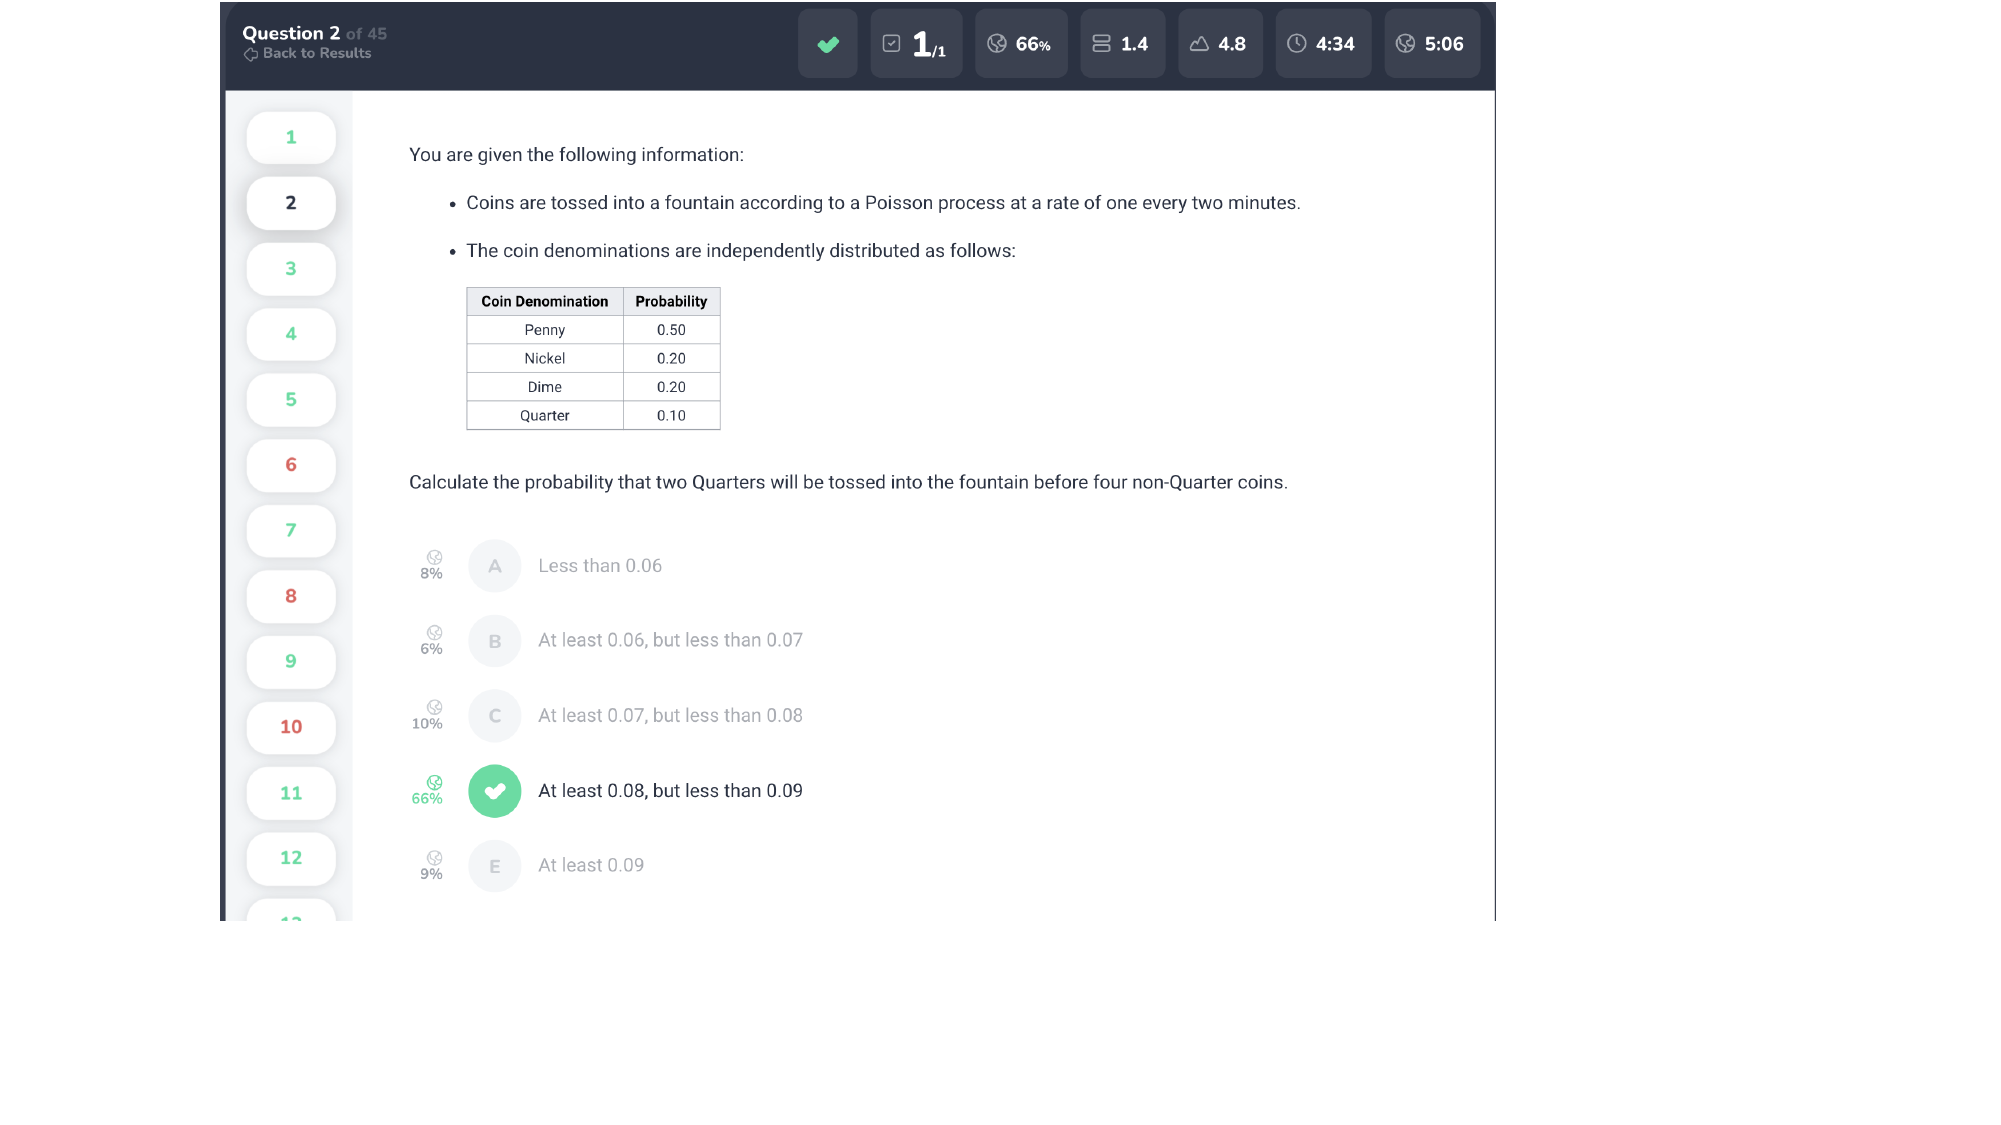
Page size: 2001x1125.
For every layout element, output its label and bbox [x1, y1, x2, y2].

picture [219, 1, 1496, 922]
